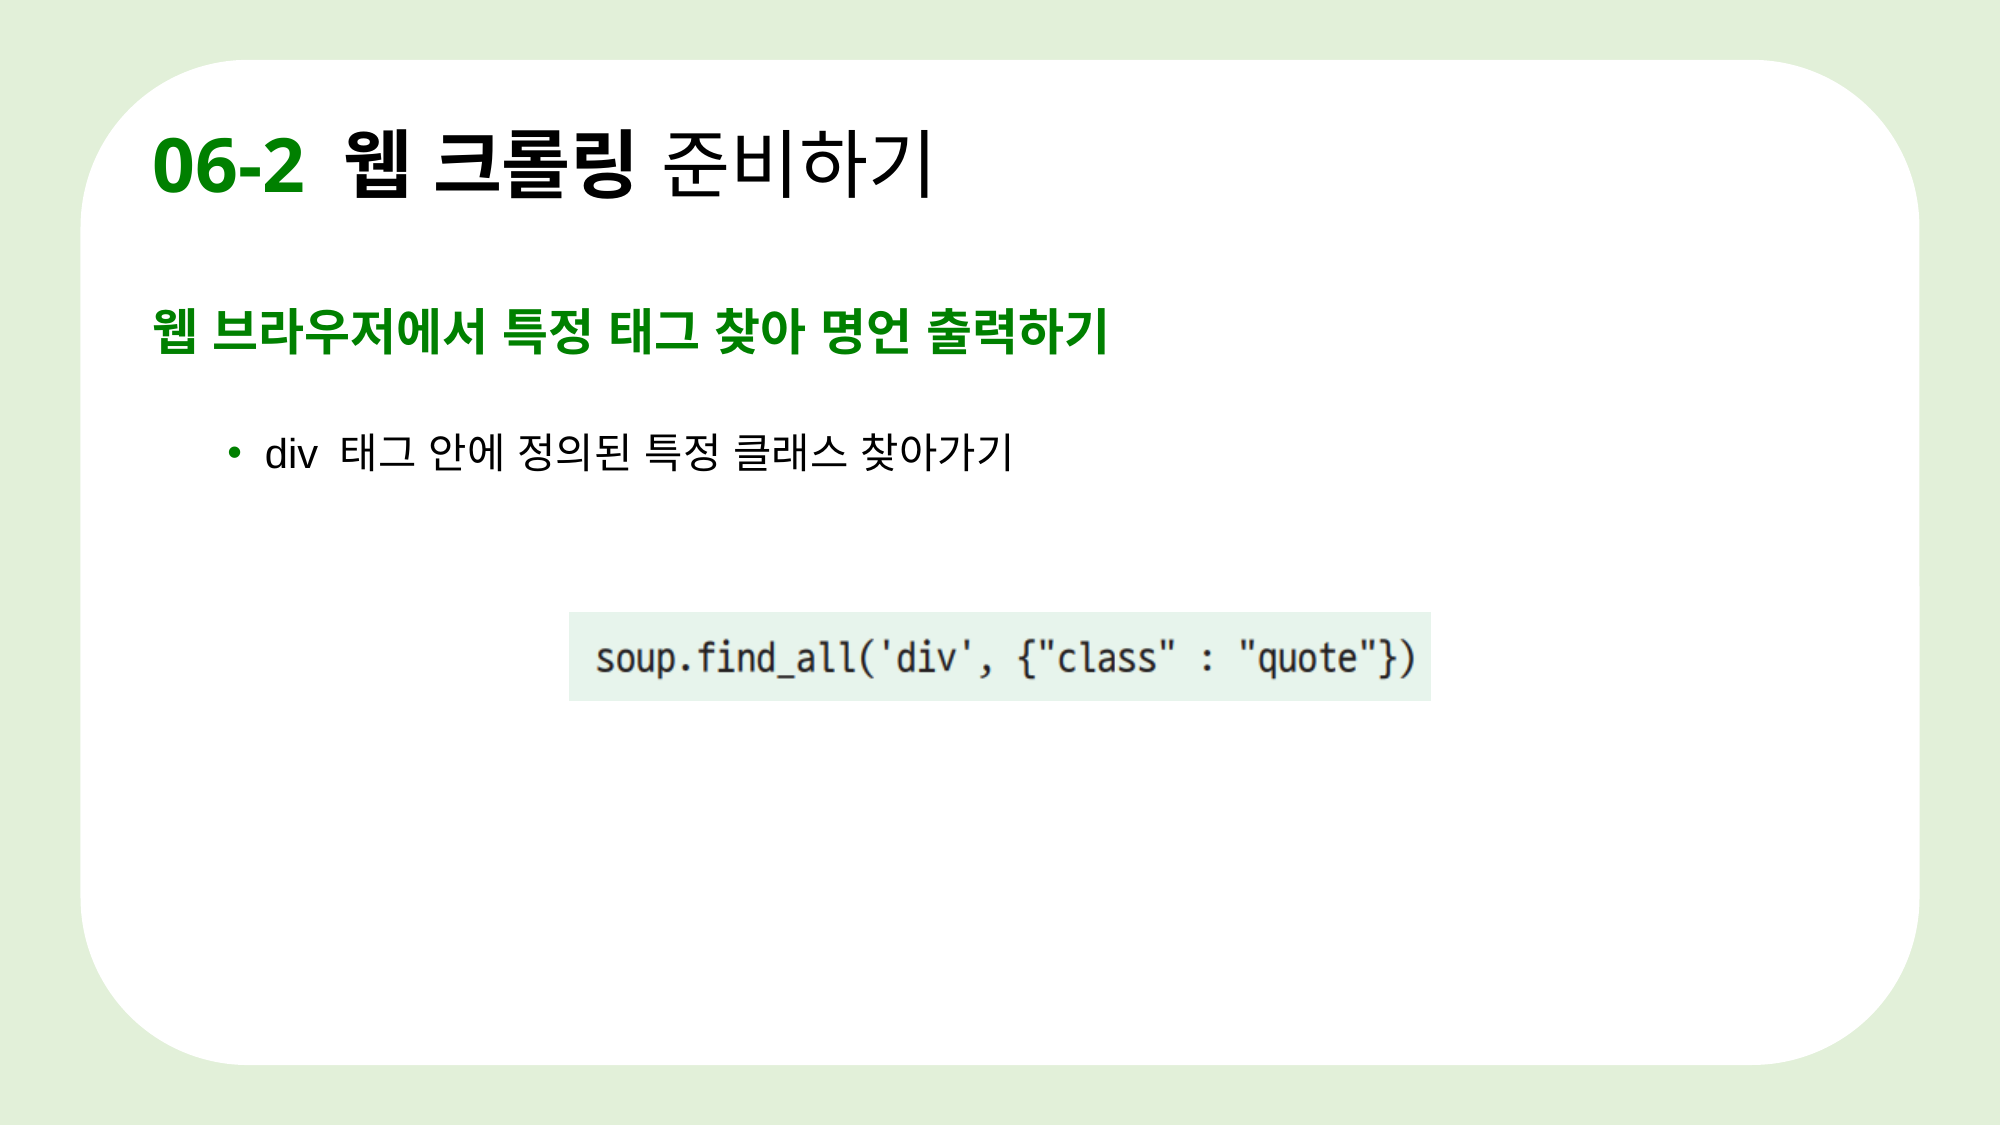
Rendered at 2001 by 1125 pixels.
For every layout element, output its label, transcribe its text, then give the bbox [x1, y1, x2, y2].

list 웹 브라우저에서 특정 태그 찾아 명언 출력하기 div 태그 안에 정의된 특정 클래스 찾아가기 [137, 299, 1863, 1014]
title 06-2 웹 크롤링 준비하기 [137, 59, 1863, 278]
picture [569, 612, 1431, 701]
